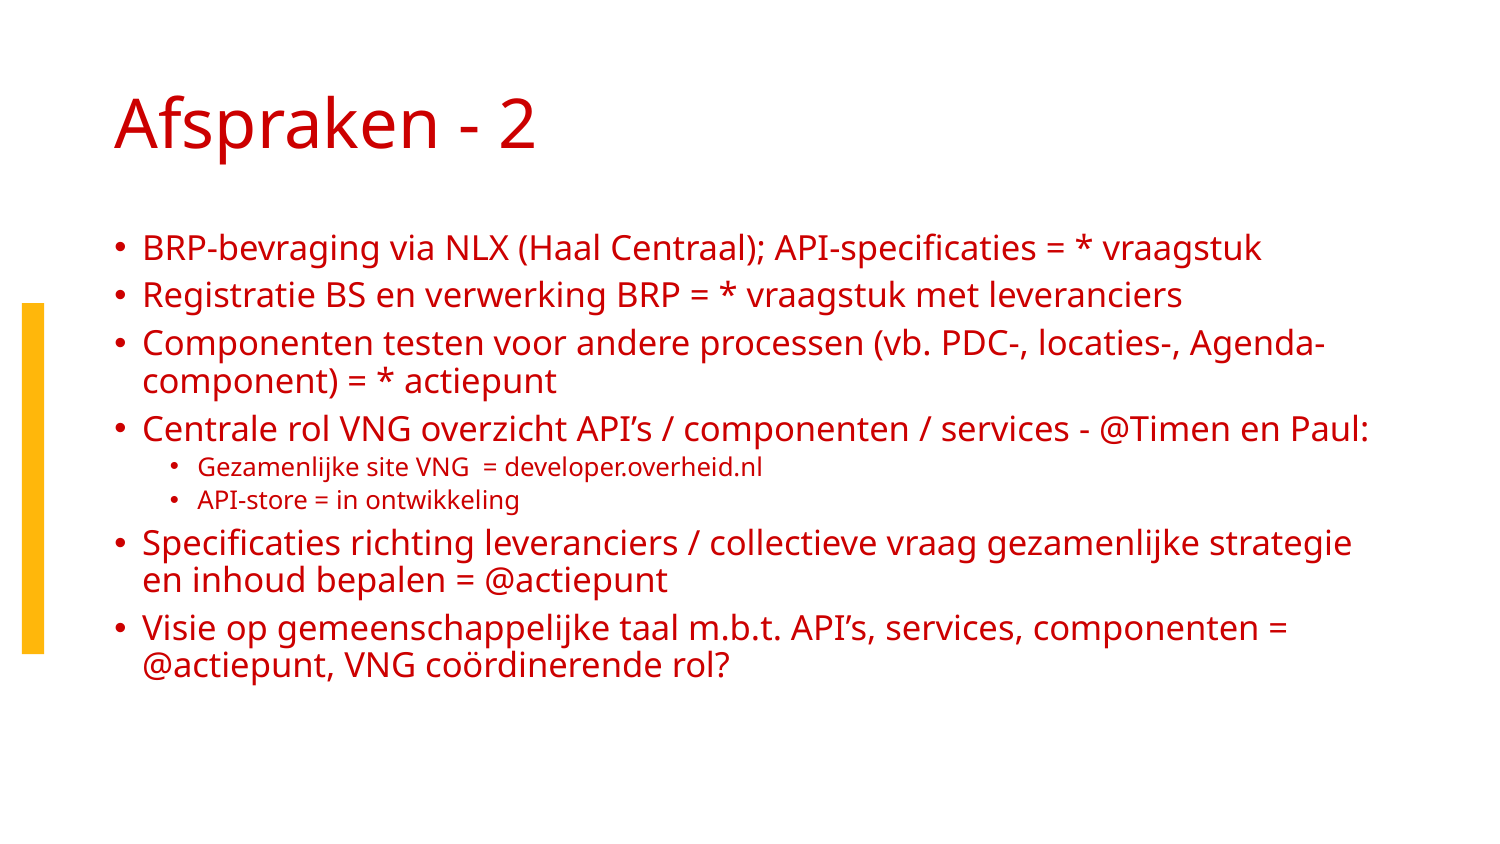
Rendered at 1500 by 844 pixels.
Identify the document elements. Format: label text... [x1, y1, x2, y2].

title Afspraken - 2 [103, 44, 1397, 208]
list BRP-bevraging via NLX (Haal Centraal); API-specificaties = * vraagstuk Registratie BS en verwerking BRP = * vraagstuk met leveranciers Componenten testen voor andere processen (vb. PDC-, locaties-, Agenda-component) = * actiepunt Centrale rol VNG overzicht API’s / componenten / services - @Timen en Paul: Gezamenlijke site VNG = developer.overheid.nl API-store = in ontwikkeling Specificaties richting leveranciers / collectieve vraag gezamenlijke strategie en inhoud bepalen = @actiepunt Visie op gemeenschappelijke taal m.b.t. API’s, services, componenten = @actiepunt, VNG coördinerende rol? [103, 224, 1397, 710]
